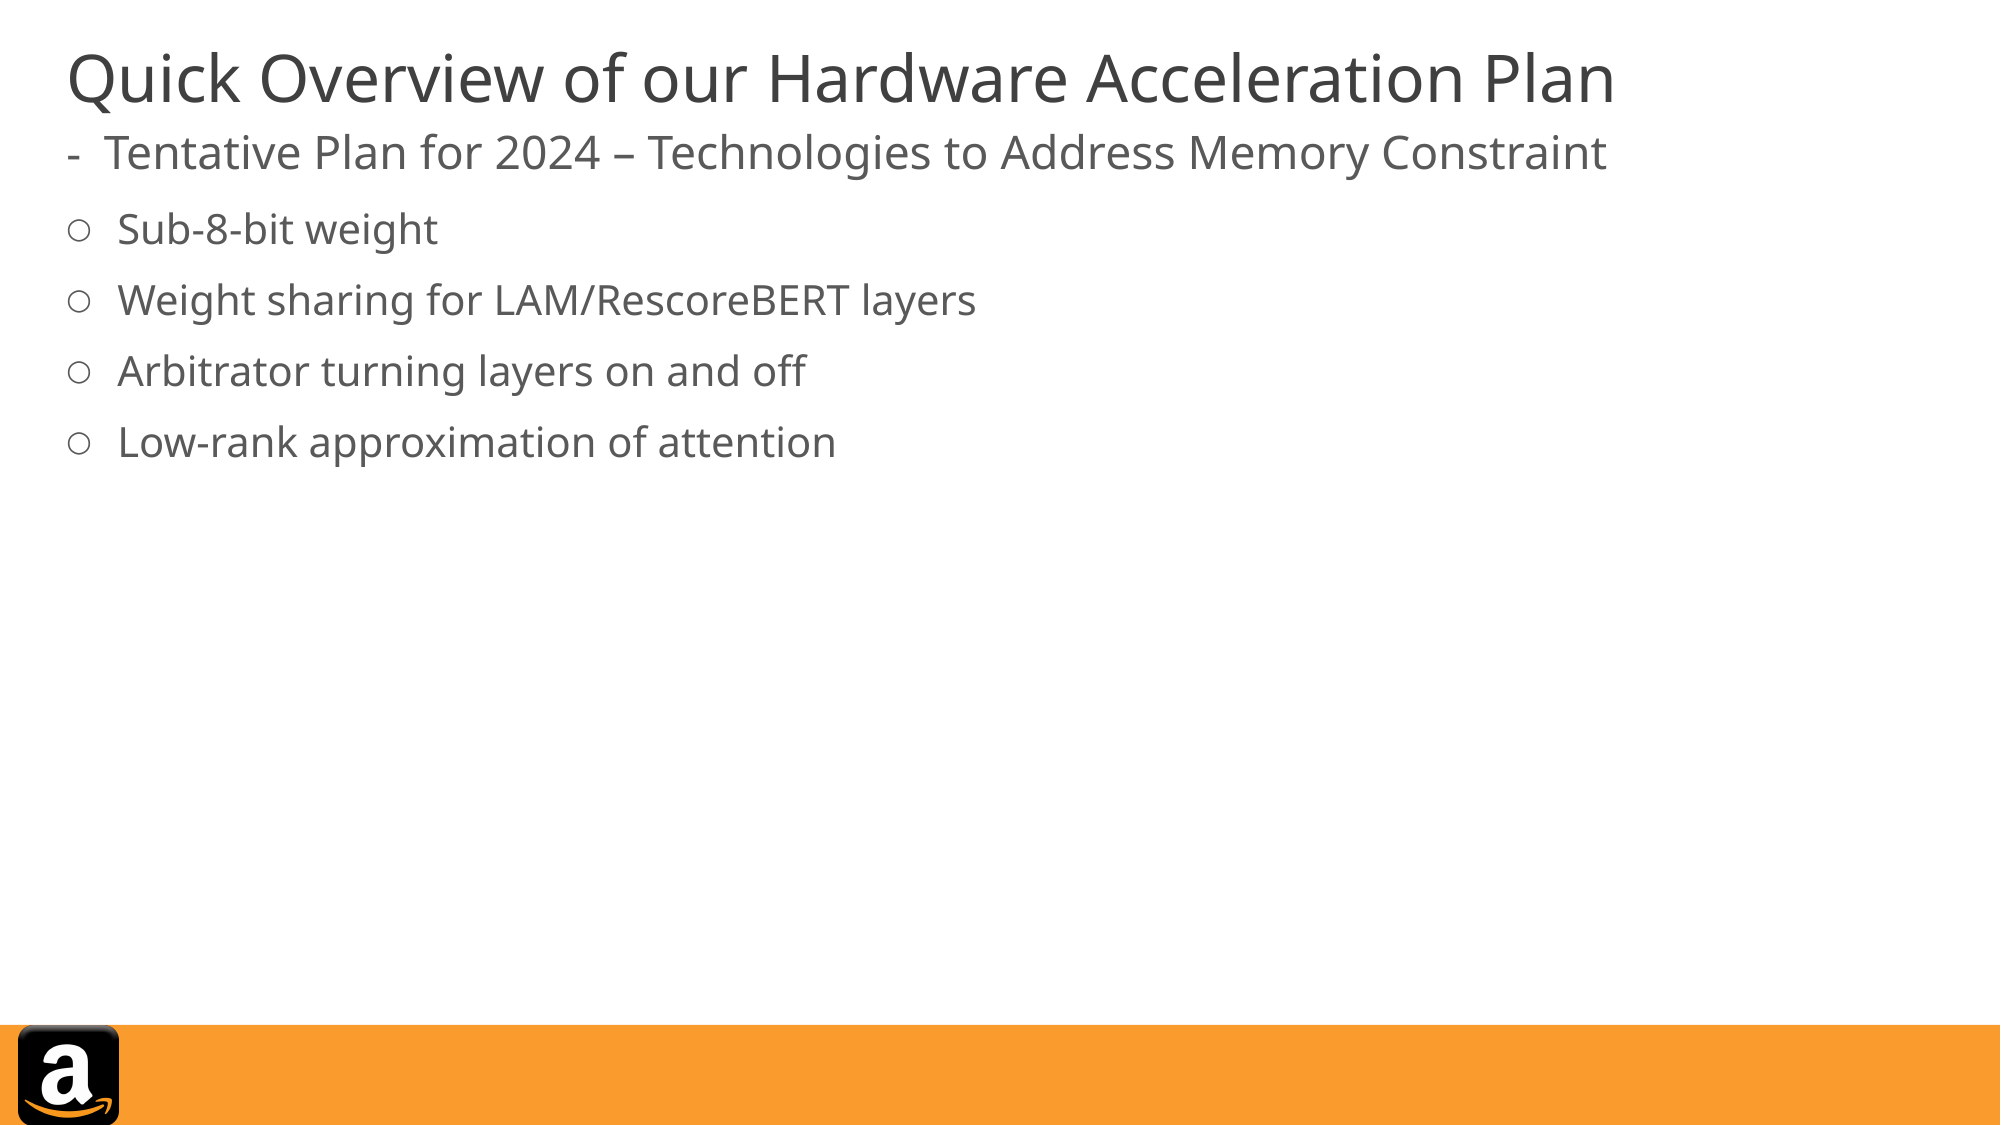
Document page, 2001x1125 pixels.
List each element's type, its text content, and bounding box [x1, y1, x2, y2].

picture [18, 1025, 119, 1125]
title Quick Overview of our Hardware Acceleration Plan [51, 37, 1949, 124]
list Tentative Plan for 2024 – Technologies to Address Memory Constraint [51, 127, 1949, 182]
list Sub-8-bit weight Weight sharing for LAM/RescoreBERT layers Arbitrator turning layers on and off Low-rank approximation of attention [51, 195, 1949, 1018]
